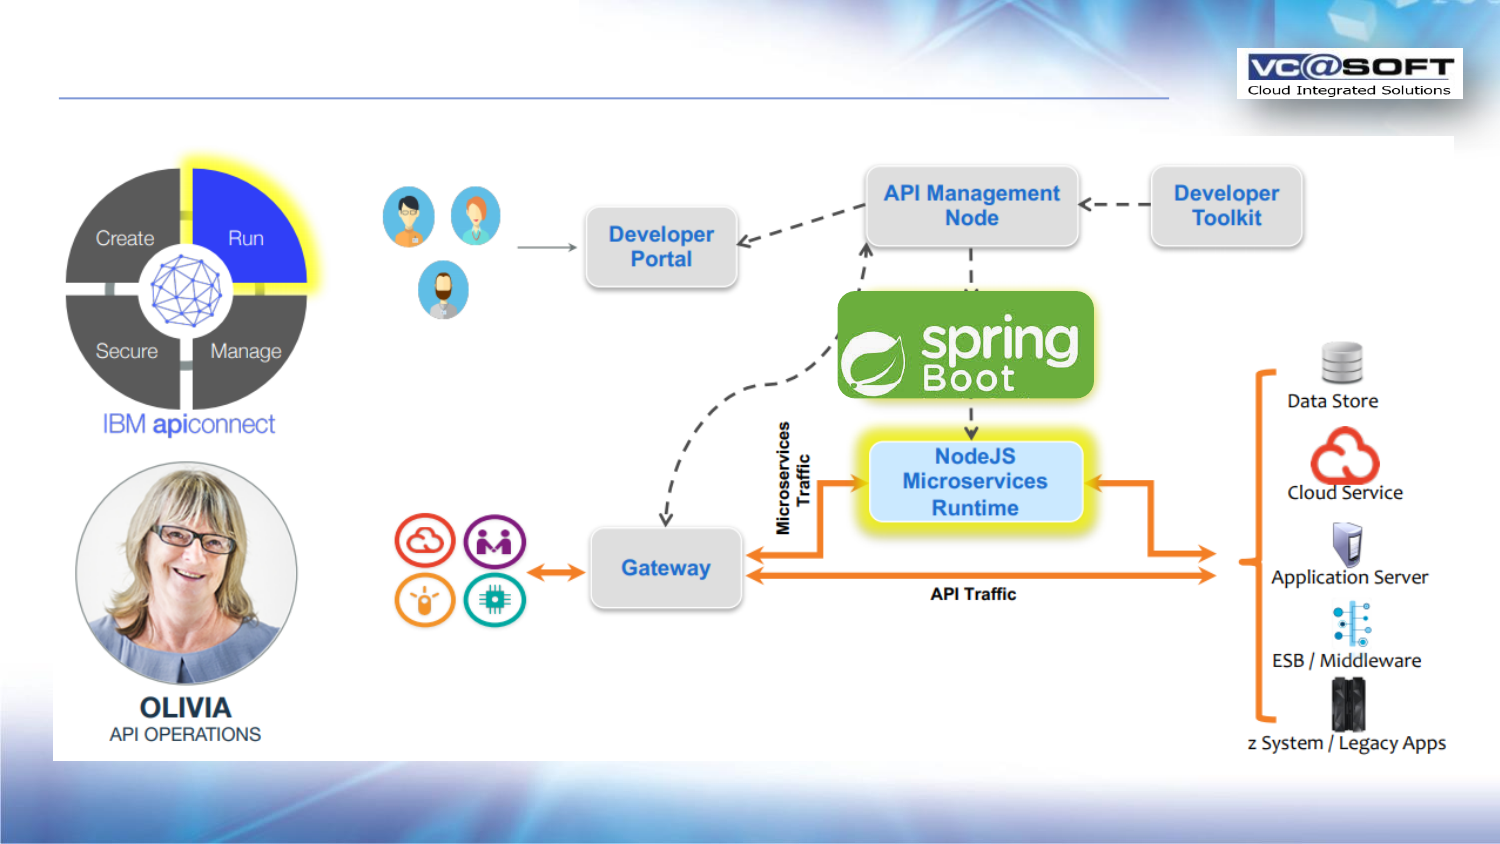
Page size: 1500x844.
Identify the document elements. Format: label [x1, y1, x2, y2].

picture [837, 290, 1095, 399]
picture [579, 0, 1500, 150]
list [52, 135, 1454, 761]
picture [0, 663, 1500, 844]
